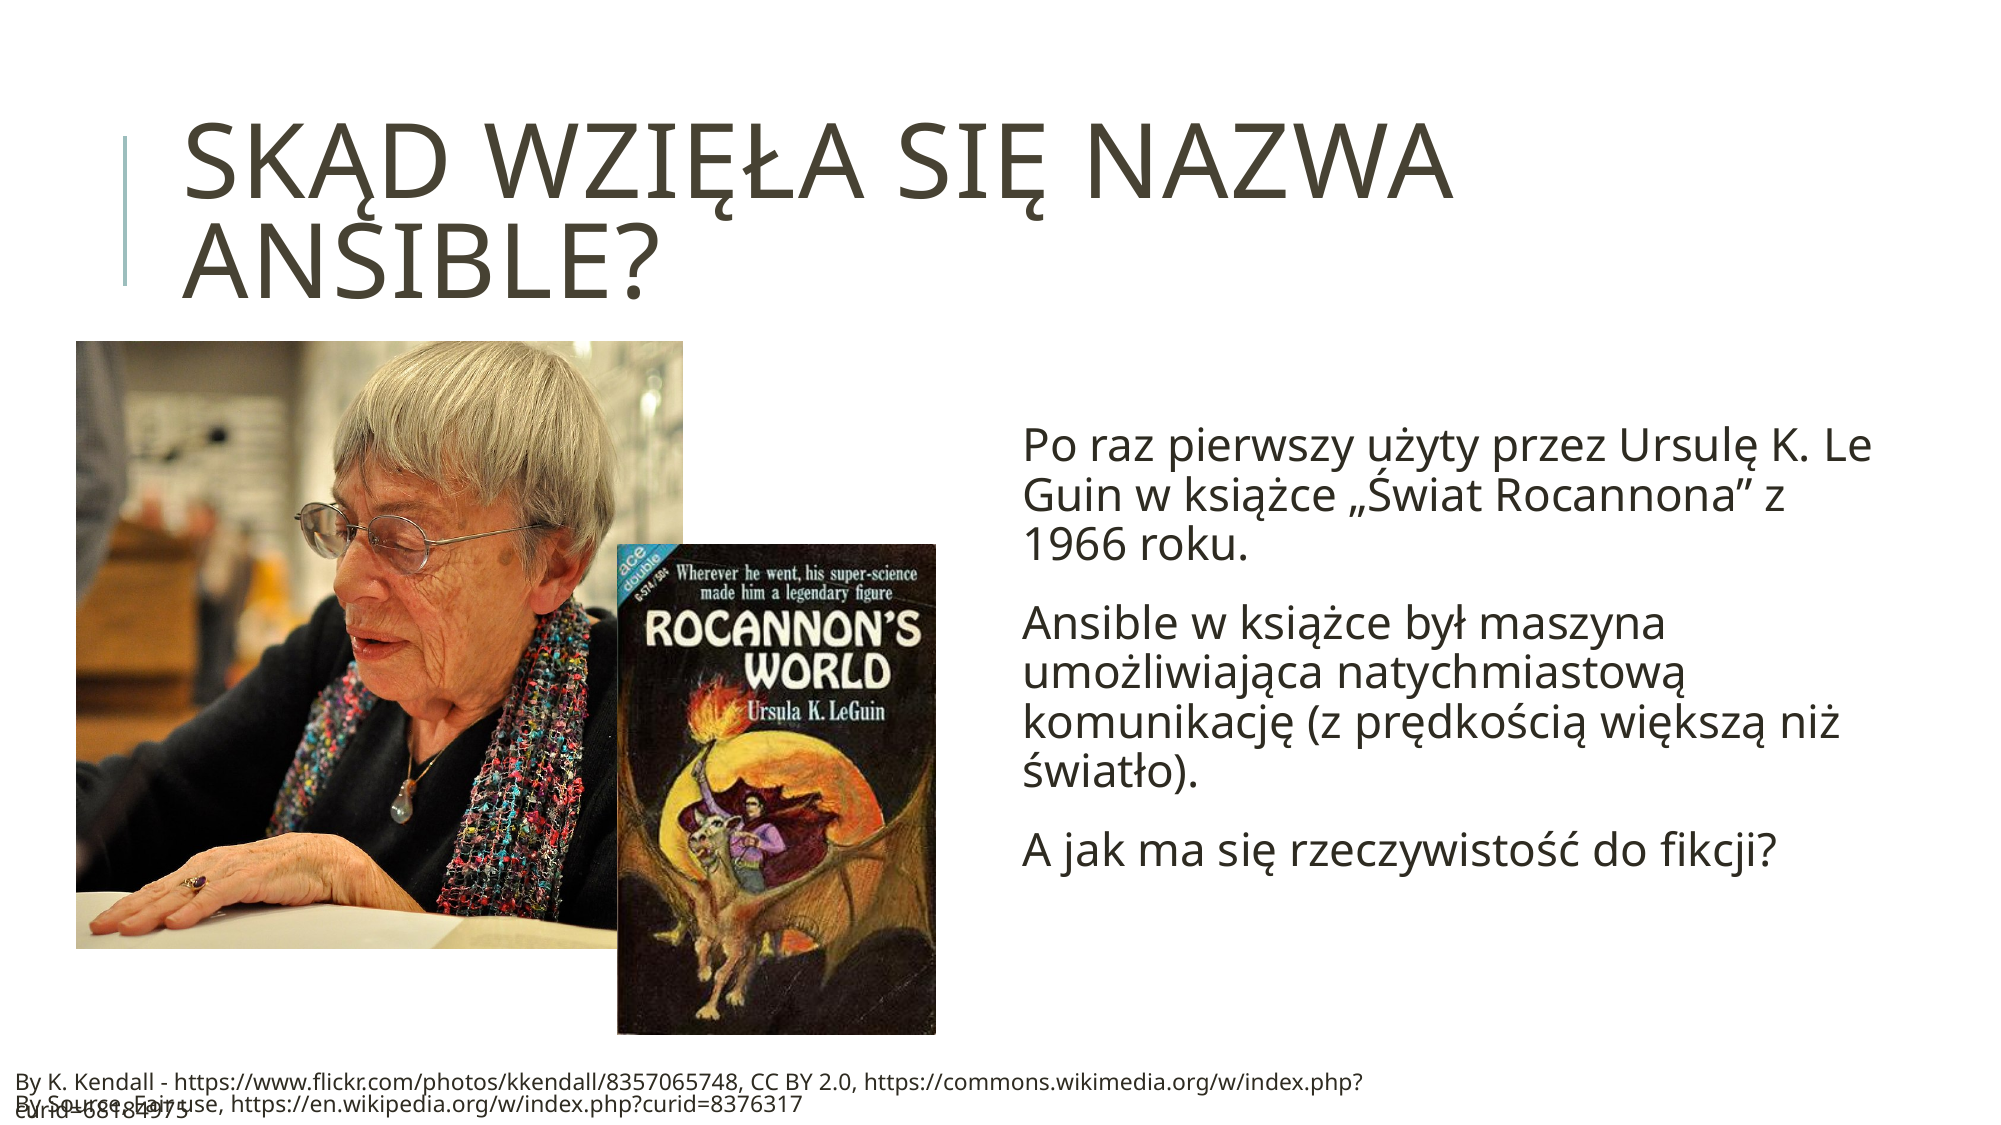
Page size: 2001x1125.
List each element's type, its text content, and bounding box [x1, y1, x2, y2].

picture [75, 341, 683, 949]
list Po raz pierwszy użyty przez Ursulę K. Le Guin w książce „Świat Rocannona” z 1966 roku. Ansible w książce był maszyna umożliwiająca natychmiastową komunikację (z prędkością większą niż światło). A jak ma się rzeczywistość do fikcji? [999, 414, 1884, 853]
title Skąd wzięła się nazwa Ansible? [168, 96, 1763, 342]
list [617, 544, 936, 1036]
text_box By K. Kendall - https://www.flickr.com/photos/kkendall/8357065748, CC BY 2.0, https://commons.wikimedia.org/w/index.php?curid=68184975 [0, 1060, 1424, 1125]
